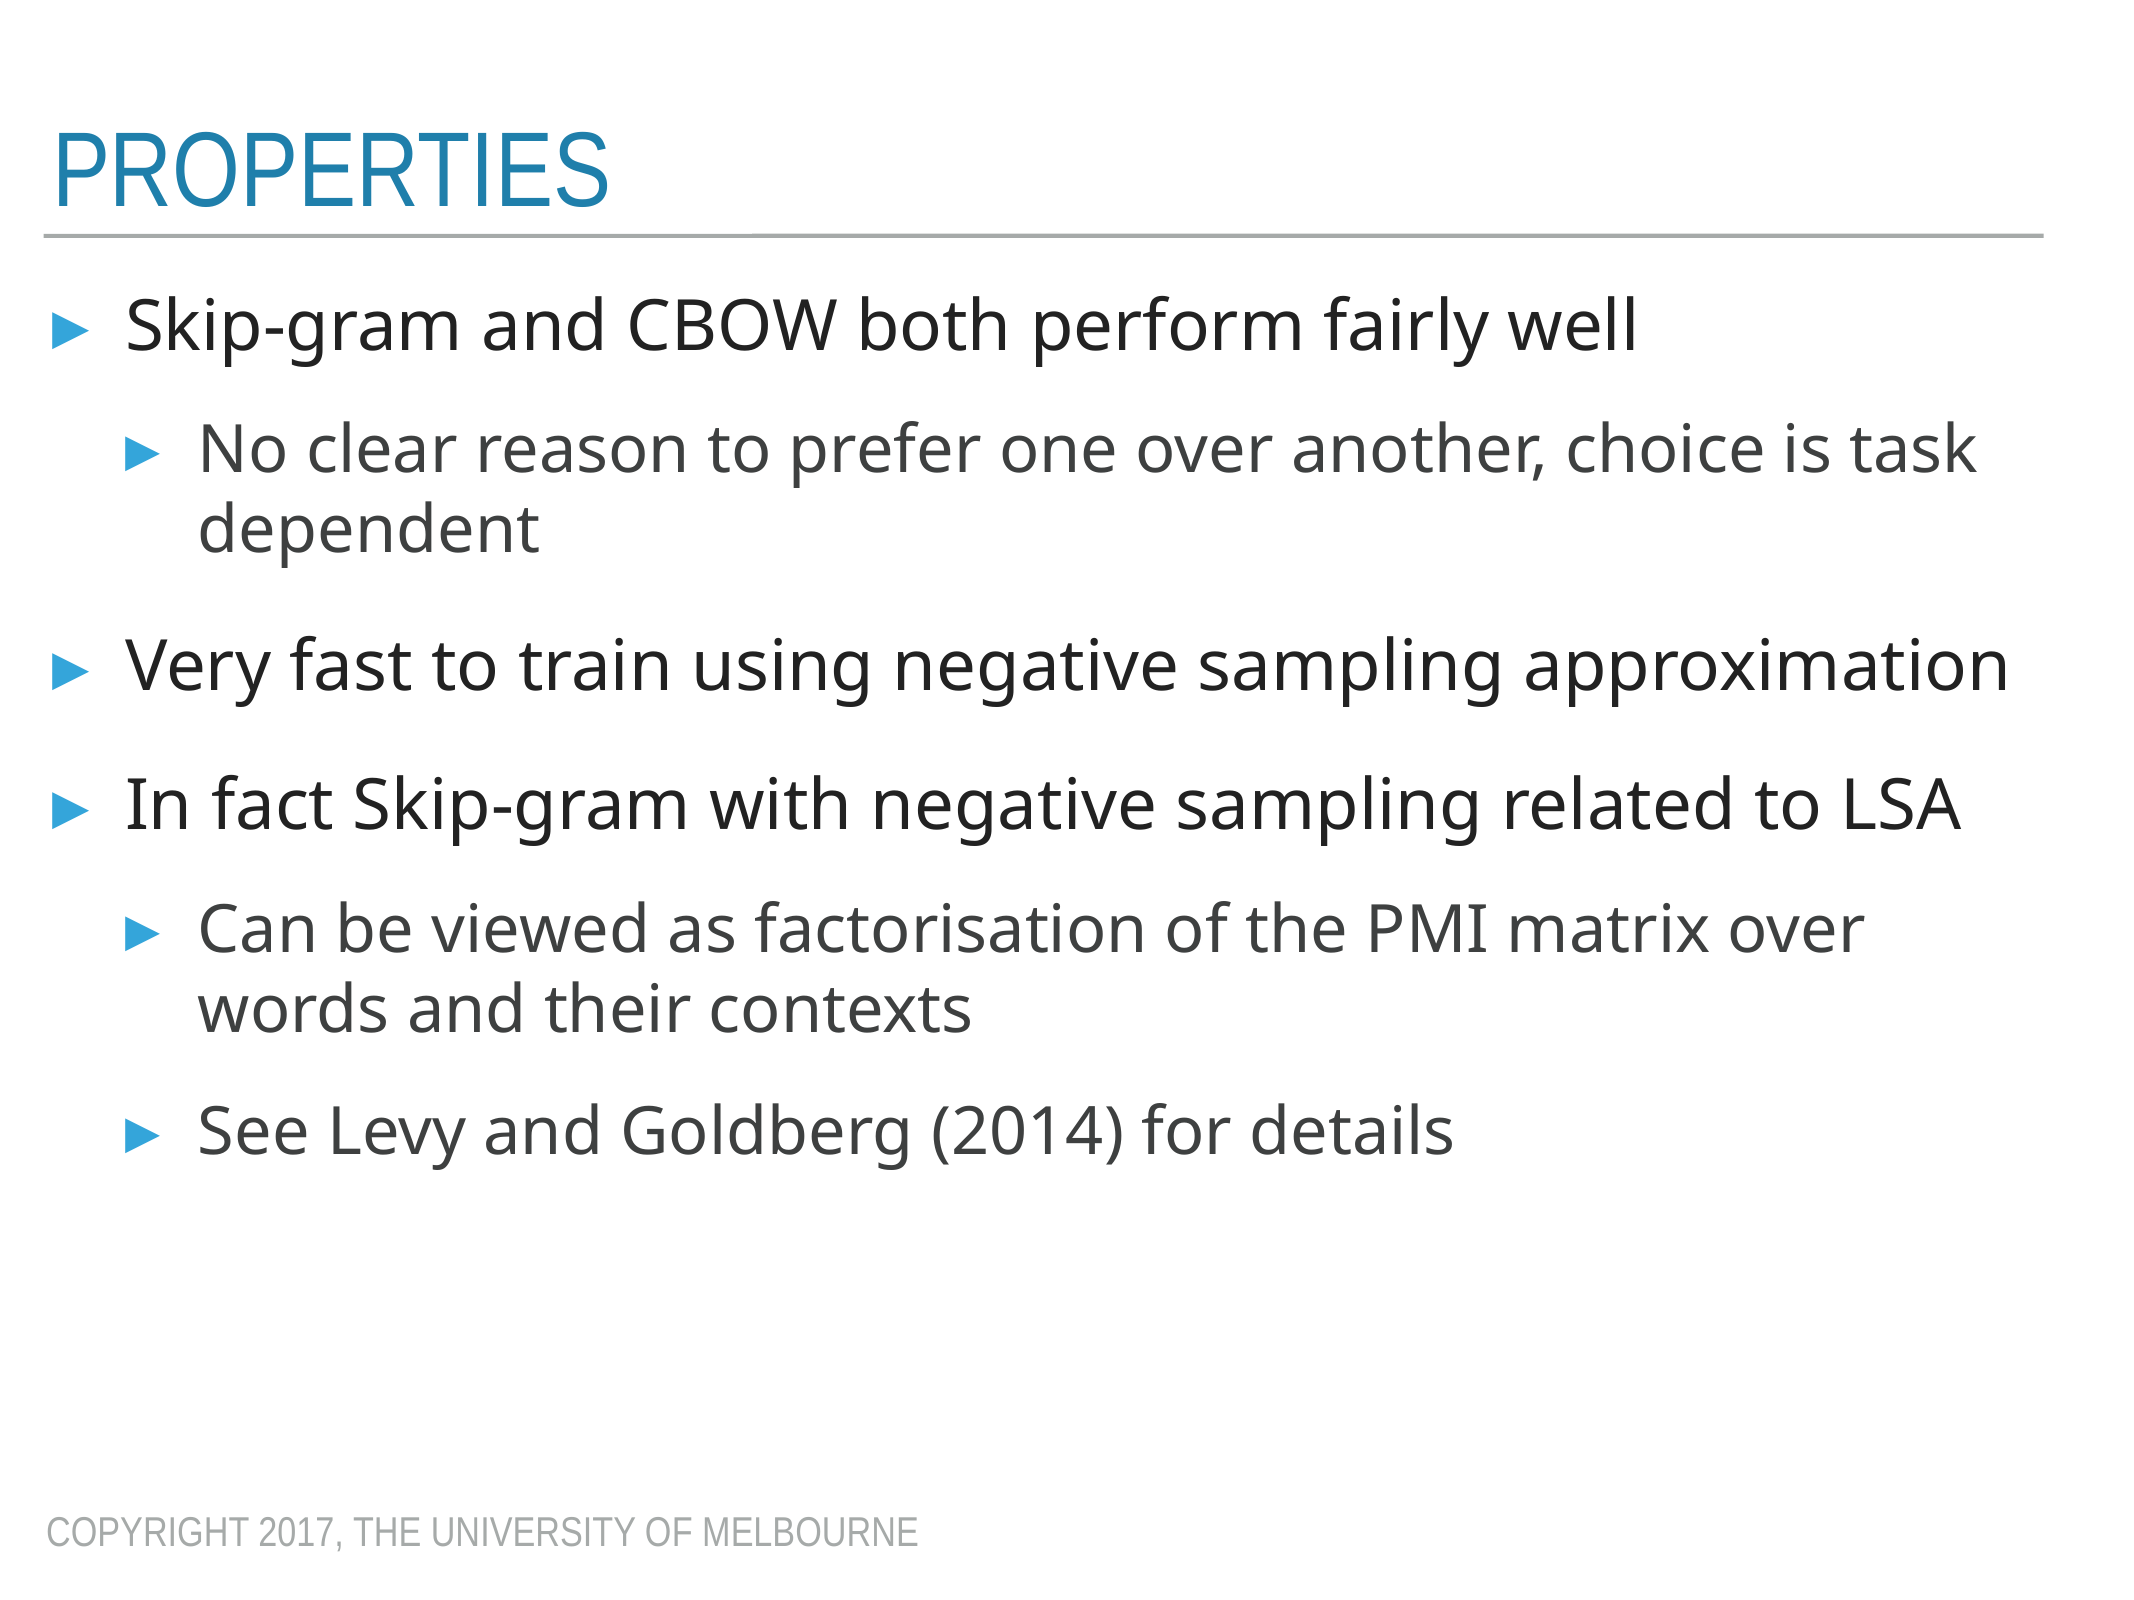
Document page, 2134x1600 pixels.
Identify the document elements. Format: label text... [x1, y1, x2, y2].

title Properties [43, 116, 2045, 236]
list Skip-gram and CBOW both perform fairly well No clear reason to prefer one over another, choice is task dependent Very fast to train using negative sampling approximation In fact Skip-gram with negative sampling related to LSA Can be viewed as factorisation of the PMI matrix over words and their contexts See Levy and Goldberg (2014) for details [43, 270, 2045, 1551]
